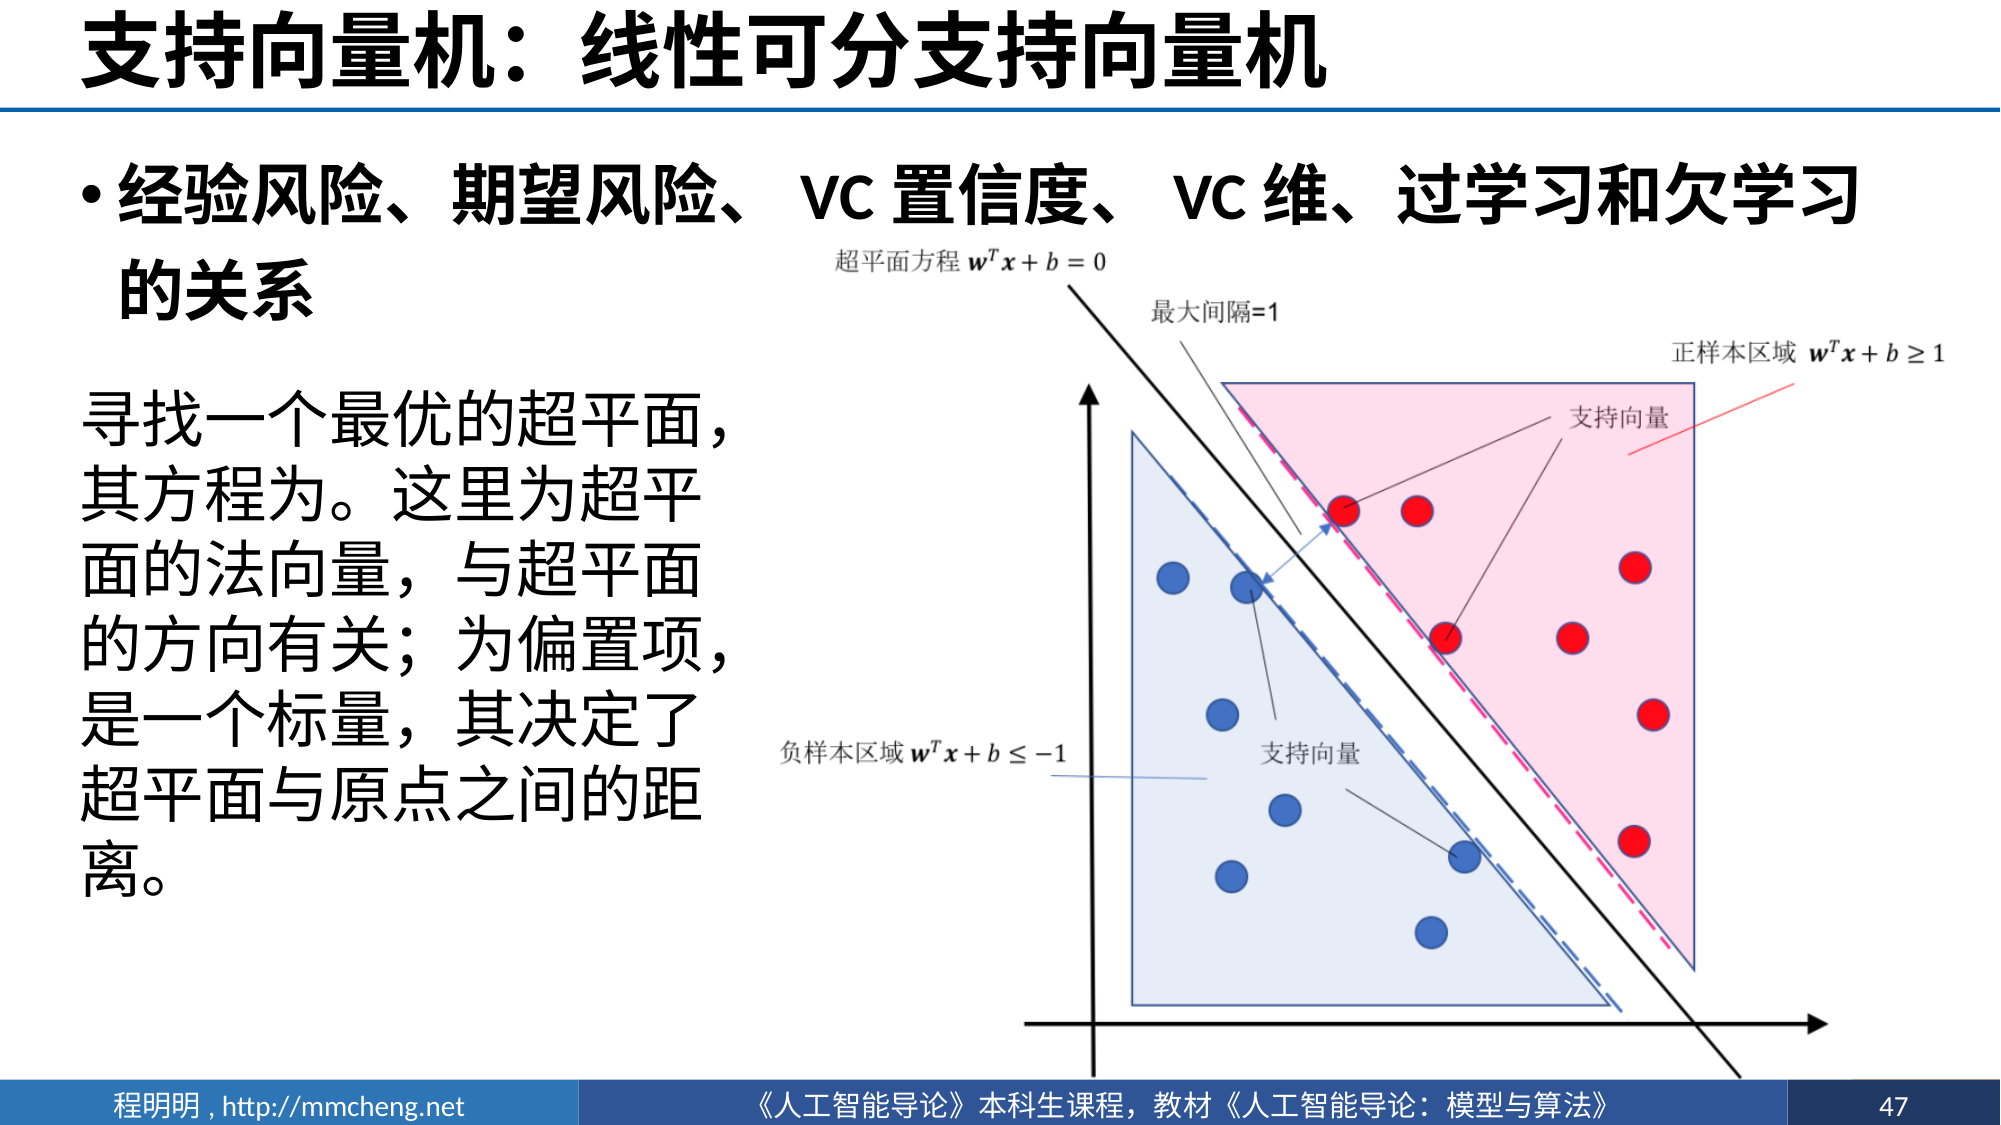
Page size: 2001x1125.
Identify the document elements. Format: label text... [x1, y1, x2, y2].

picture [763, 235, 1992, 1080]
list 经验风险、期望风险、VC置信度、VC维、过学习和欠学习的关系 [64, 129, 1928, 1080]
title 支持向量机：线性可分支持向量机 [64, 0, 2000, 110]
